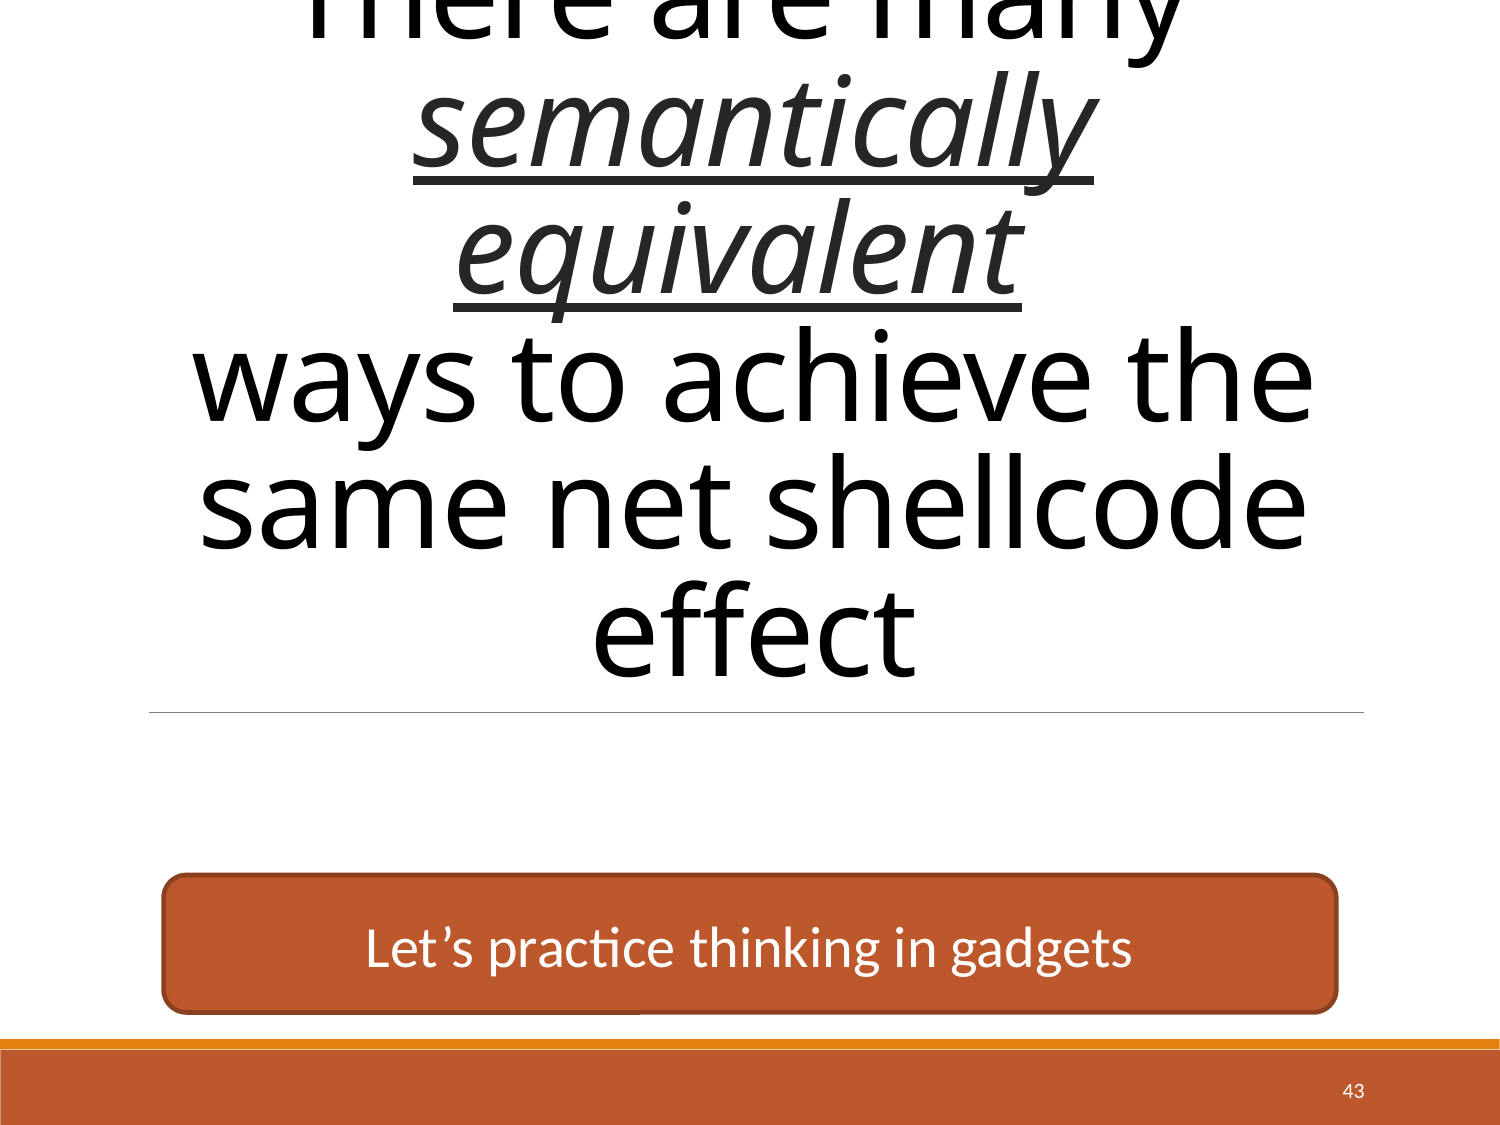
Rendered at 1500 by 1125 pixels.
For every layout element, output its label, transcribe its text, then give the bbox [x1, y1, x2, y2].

text_box Let’s practice thinking in gadgets [162, 873, 1338, 1014]
title There are many semantically equivalent ways to achieve the same net shellcode effect [135, 124, 1373, 710]
slide_number 43 [1218, 1059, 1380, 1120]
